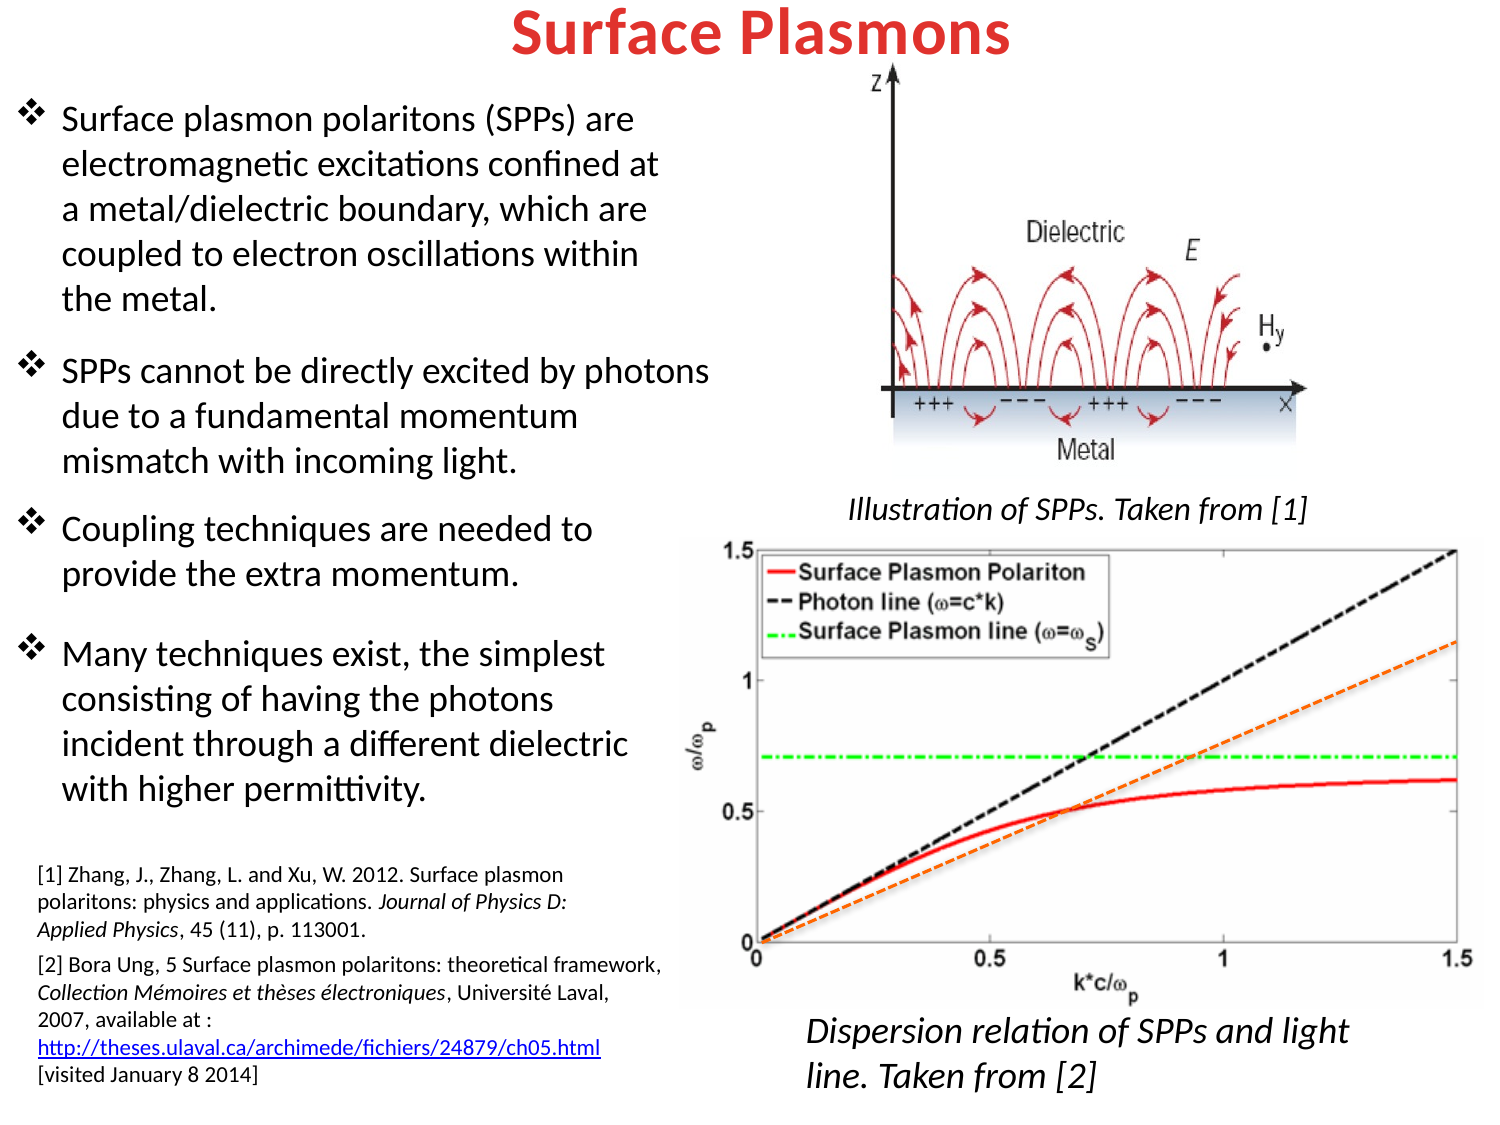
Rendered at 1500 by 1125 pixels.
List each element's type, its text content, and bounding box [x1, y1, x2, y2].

text_box Illustration of SPPs. Taken from [1] [833, 480, 1433, 535]
picture [868, 56, 1324, 481]
text_box [1] Zhang, J., Zhang, L. and Xu, W. 2012. Surface plasmon polaritons: physics and applications. Journal of Physics D: Applied Physics, 45 (11), p. 113001. [22, 852, 650, 977]
text_box SPPs cannot be directly excited by photons due to a fundamental momentum mismatch with incoming light. [0, 338, 739, 489]
text_box Surface plasmon polaritons (SPPs) are electromagnetic excitations confined at a metal/dielectric boundary, which are coupled to electron oscillations within the metal. [0, 86, 680, 327]
text_box Many techniques exist, the simplest consisting of having the photons incident through a different dielectric with higher permittivity. [0, 621, 674, 817]
text_box Surface Plasmons [496, 0, 1028, 76]
picture [679, 537, 1484, 1015]
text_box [761, 641, 1457, 943]
text_box Coupling techniques are needed to provide the extra momentum. [0, 496, 680, 602]
text_box Dispersion relation of SPPs and light line. Taken from [2] [790, 1024, 1433, 1104]
text_box [2] Bora Ung, 5 Surface plasmon polaritons: theoretical framework, Collection Mémoires et thèses électroniques, Université Laval, 2007, available at : http://theses.ulaval.ca/archimede/fichiers/24879/ch05.html [visited January 8 2014] [22, 942, 680, 1123]
